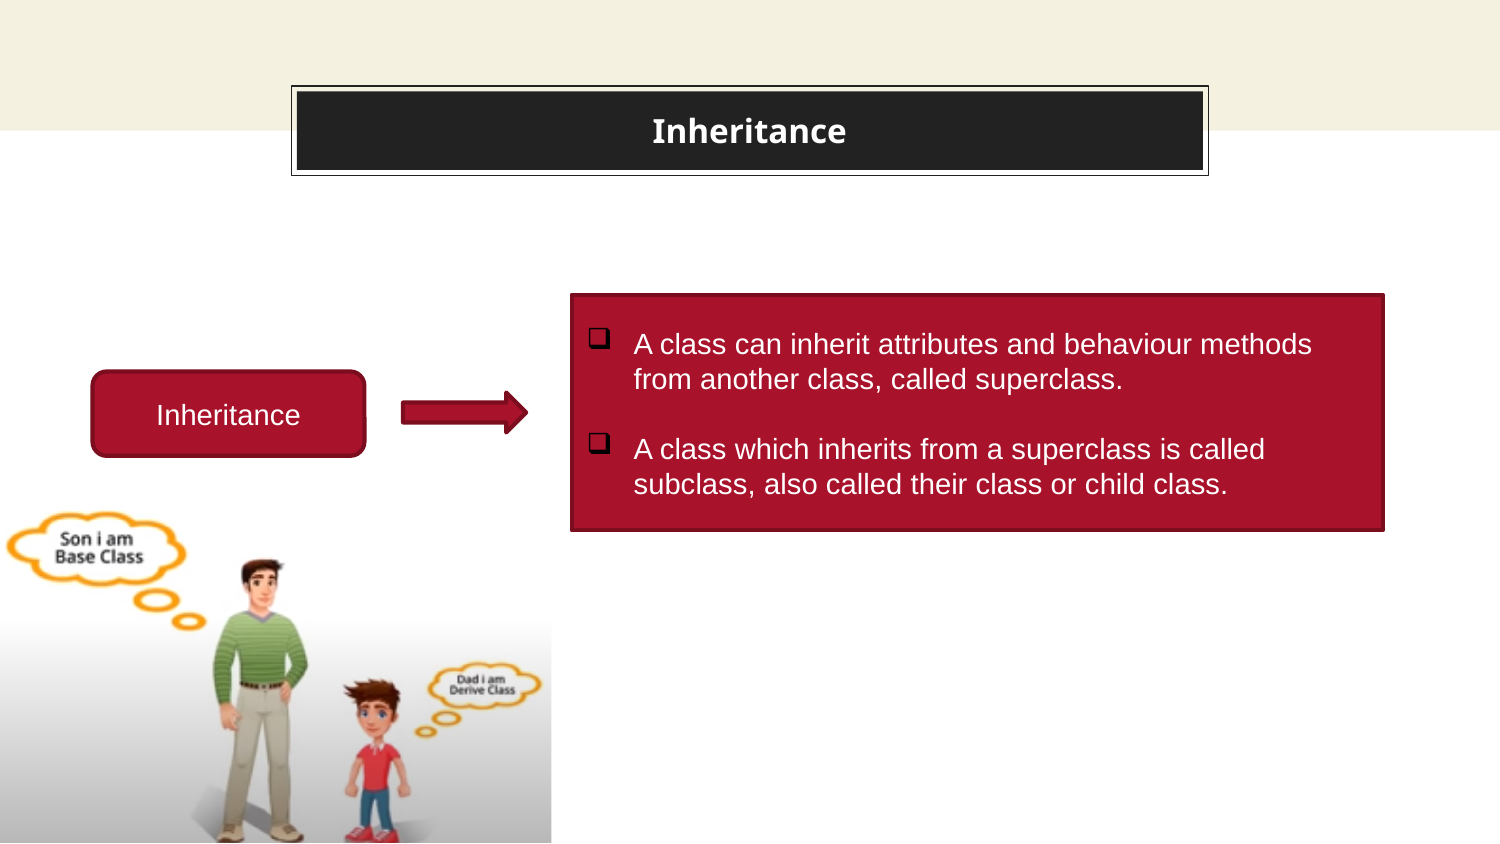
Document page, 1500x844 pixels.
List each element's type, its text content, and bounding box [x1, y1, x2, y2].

text_box Inheritance [90, 369, 367, 458]
text_box [400, 390, 529, 435]
text_box A class can inherit attributes and behaviour methods from another class, called superclass. A class which inherits from a superclass is called subclass, also called their class or child class. [570, 293, 1385, 532]
picture [0, 506, 552, 843]
title Inheritance [296, 91, 1203, 170]
